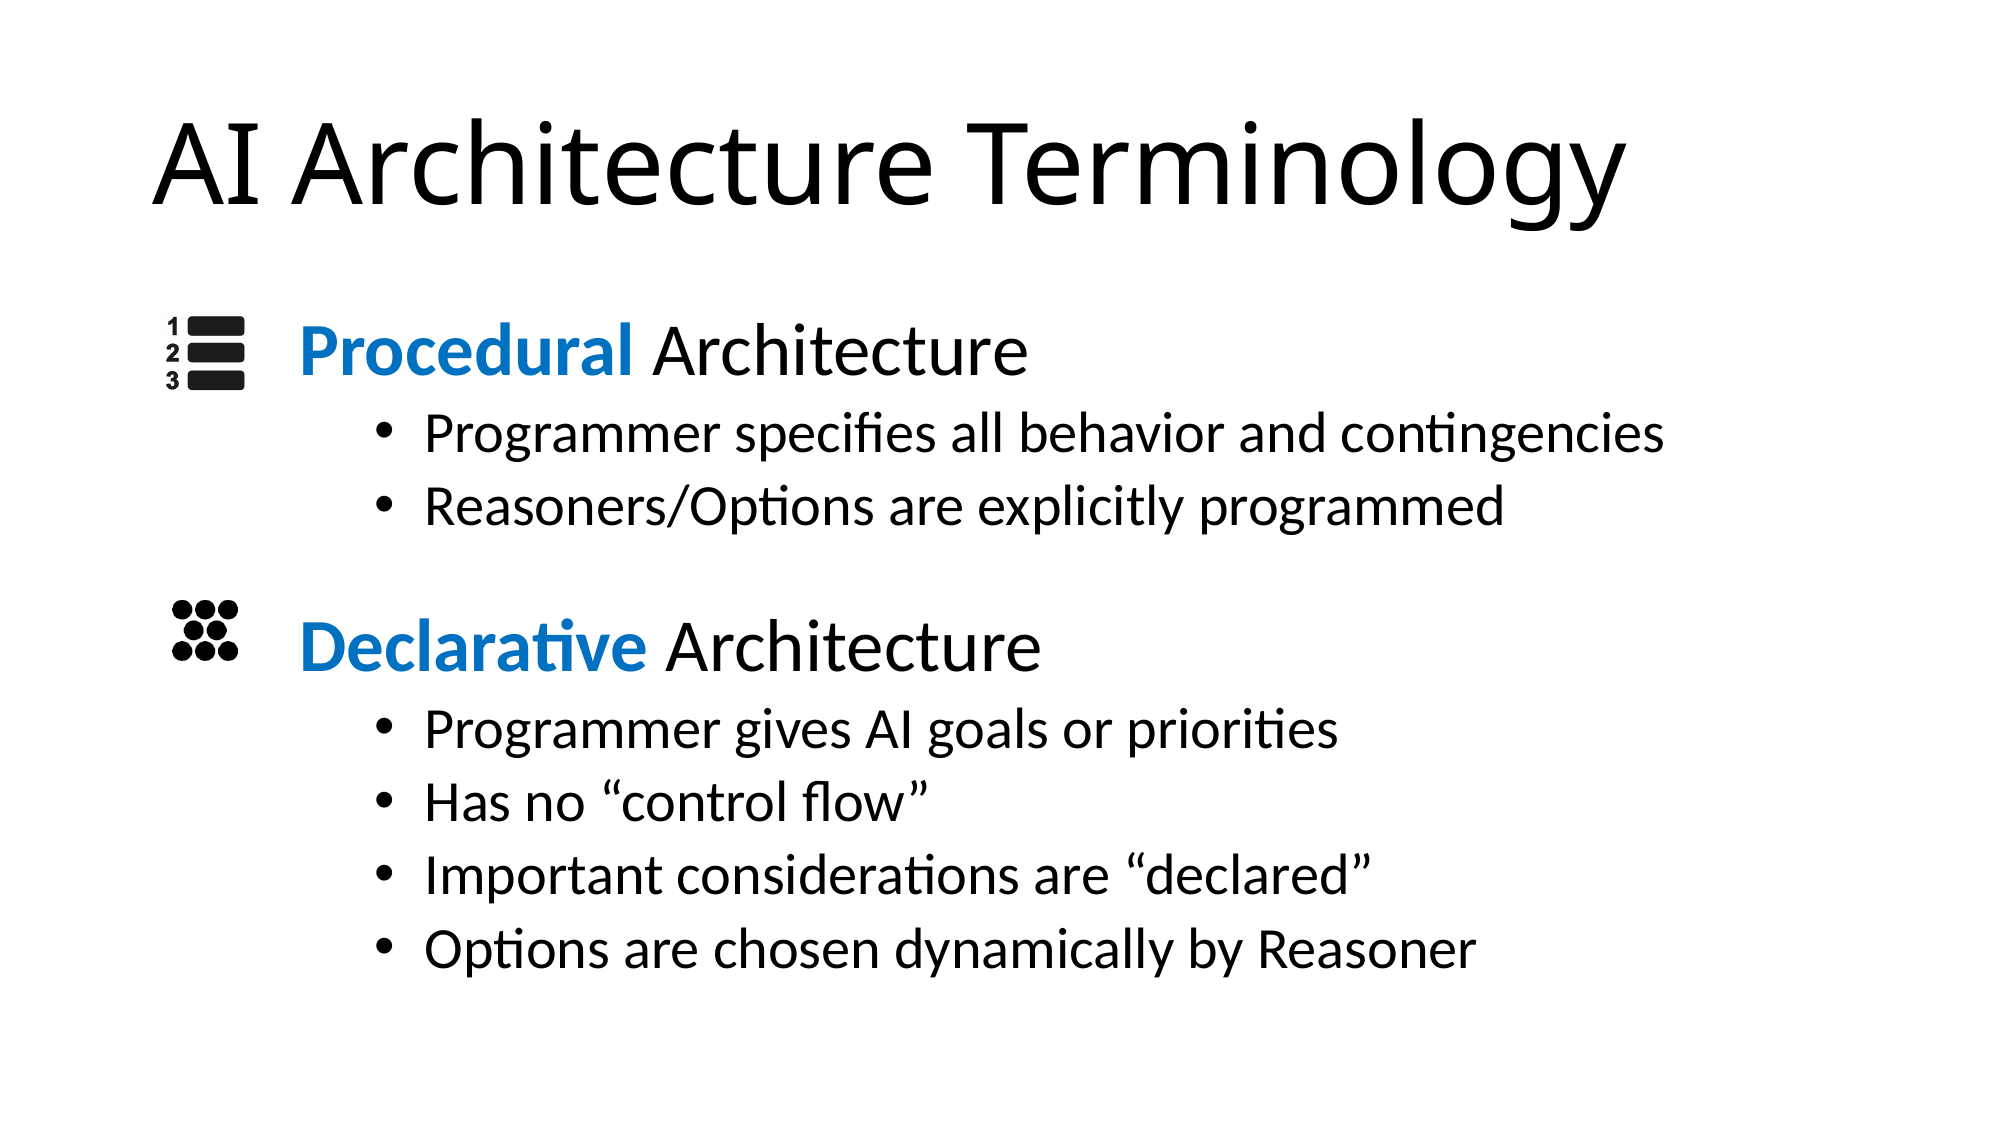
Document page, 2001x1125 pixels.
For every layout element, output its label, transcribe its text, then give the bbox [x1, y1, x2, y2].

picture [162, 587, 248, 672]
title AI Architecture Terminology [137, 59, 1863, 278]
list Procedural Architecture Programmer specifies all behavior and contingencies Reasoners/Options are explicitly programmed Declarative Architecture Programmer gives AI goals or priorities Has no “control flow” Important considerations are “declared” Options are chosen dynamically by Reasoner [284, 302, 1950, 1027]
picture [162, 310, 248, 396]
